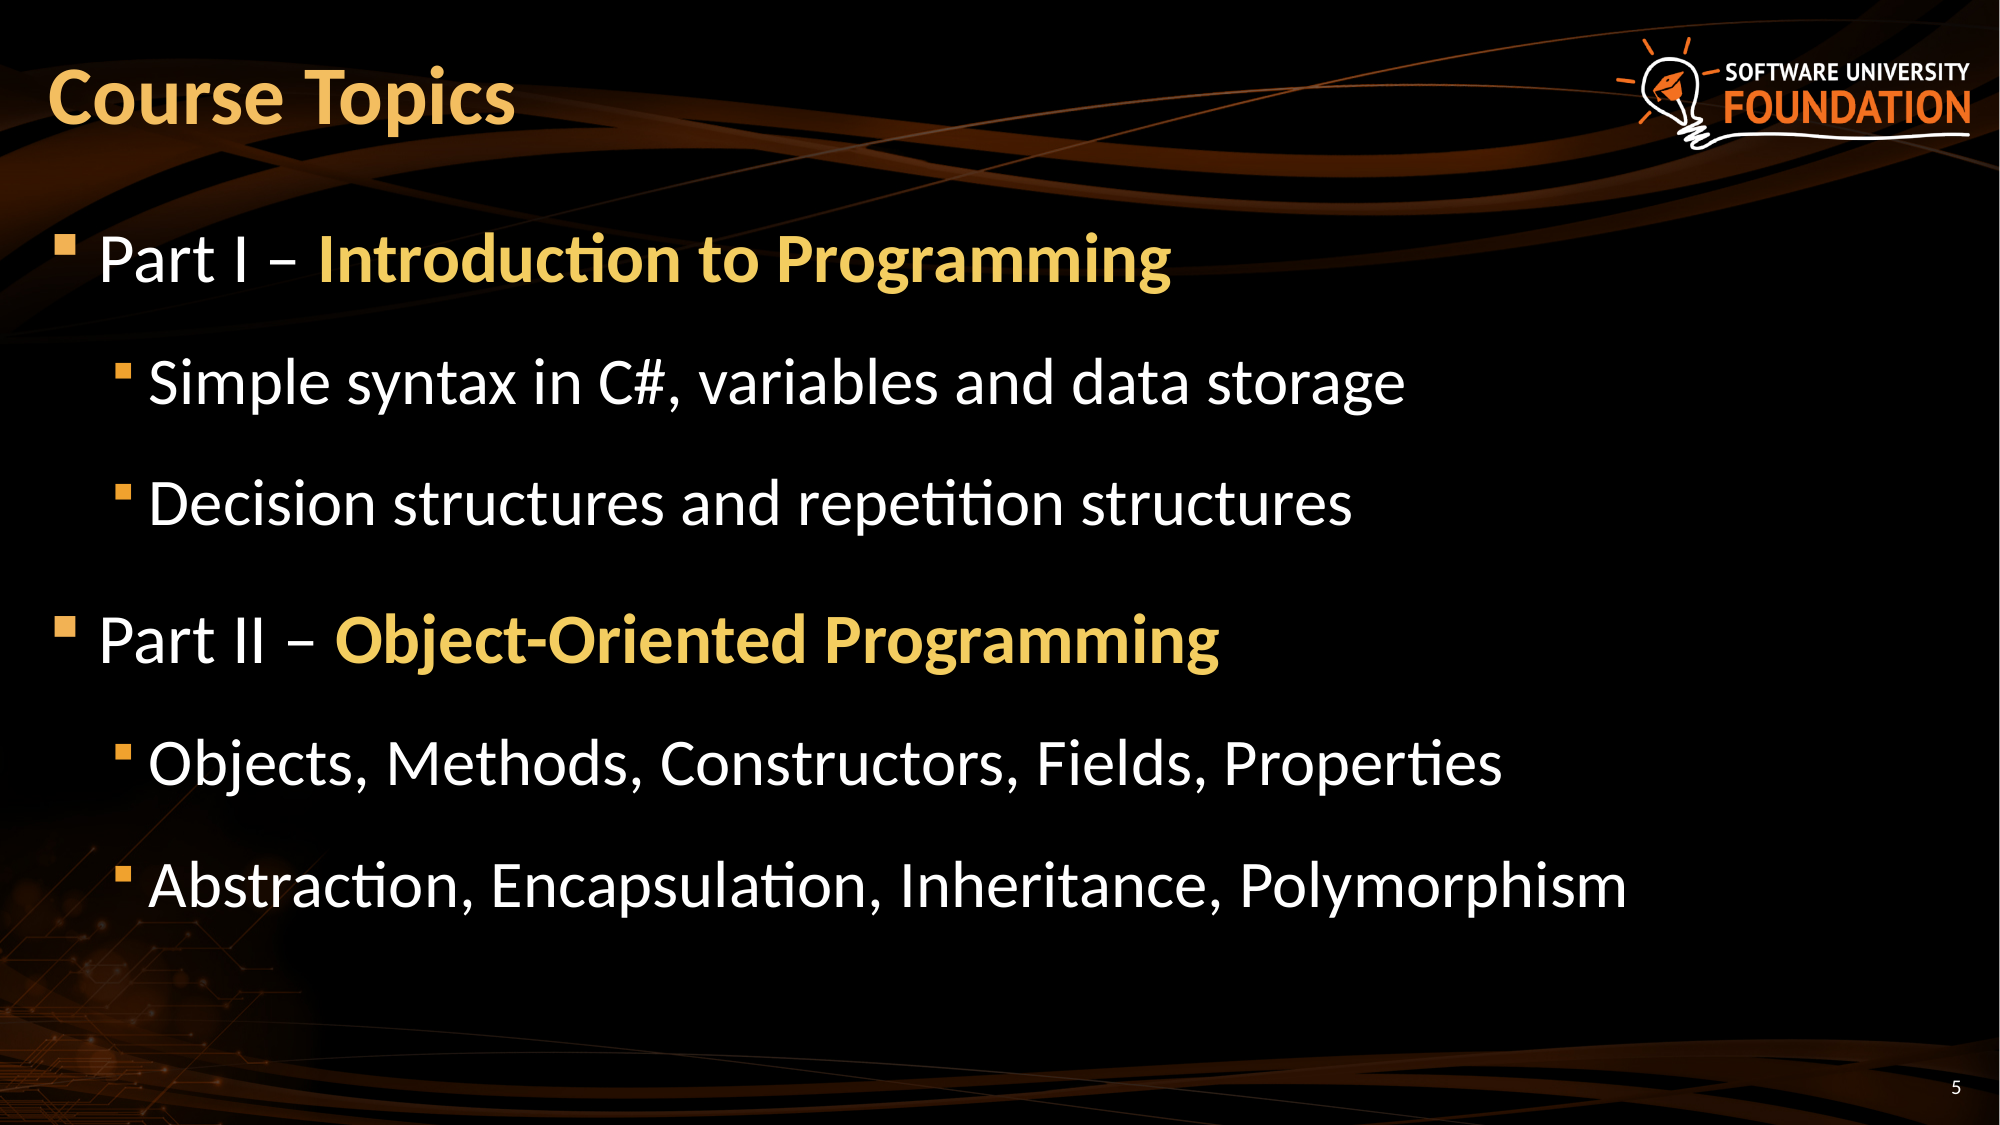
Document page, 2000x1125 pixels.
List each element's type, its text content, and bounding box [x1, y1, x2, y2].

list Part I – Introduction to Programming Simple syntax in C#, variables and data storage Decision structures and repetition structures Part II – Object-Oriented Programming Objects, Methods, Constructors, Fields, Properties Abstraction, Encapsulation, Inheritance, Polymorphism [31, 188, 1968, 1103]
picture [0, 0, 2000, 1125]
title Course Topics [30, 6, 1602, 189]
